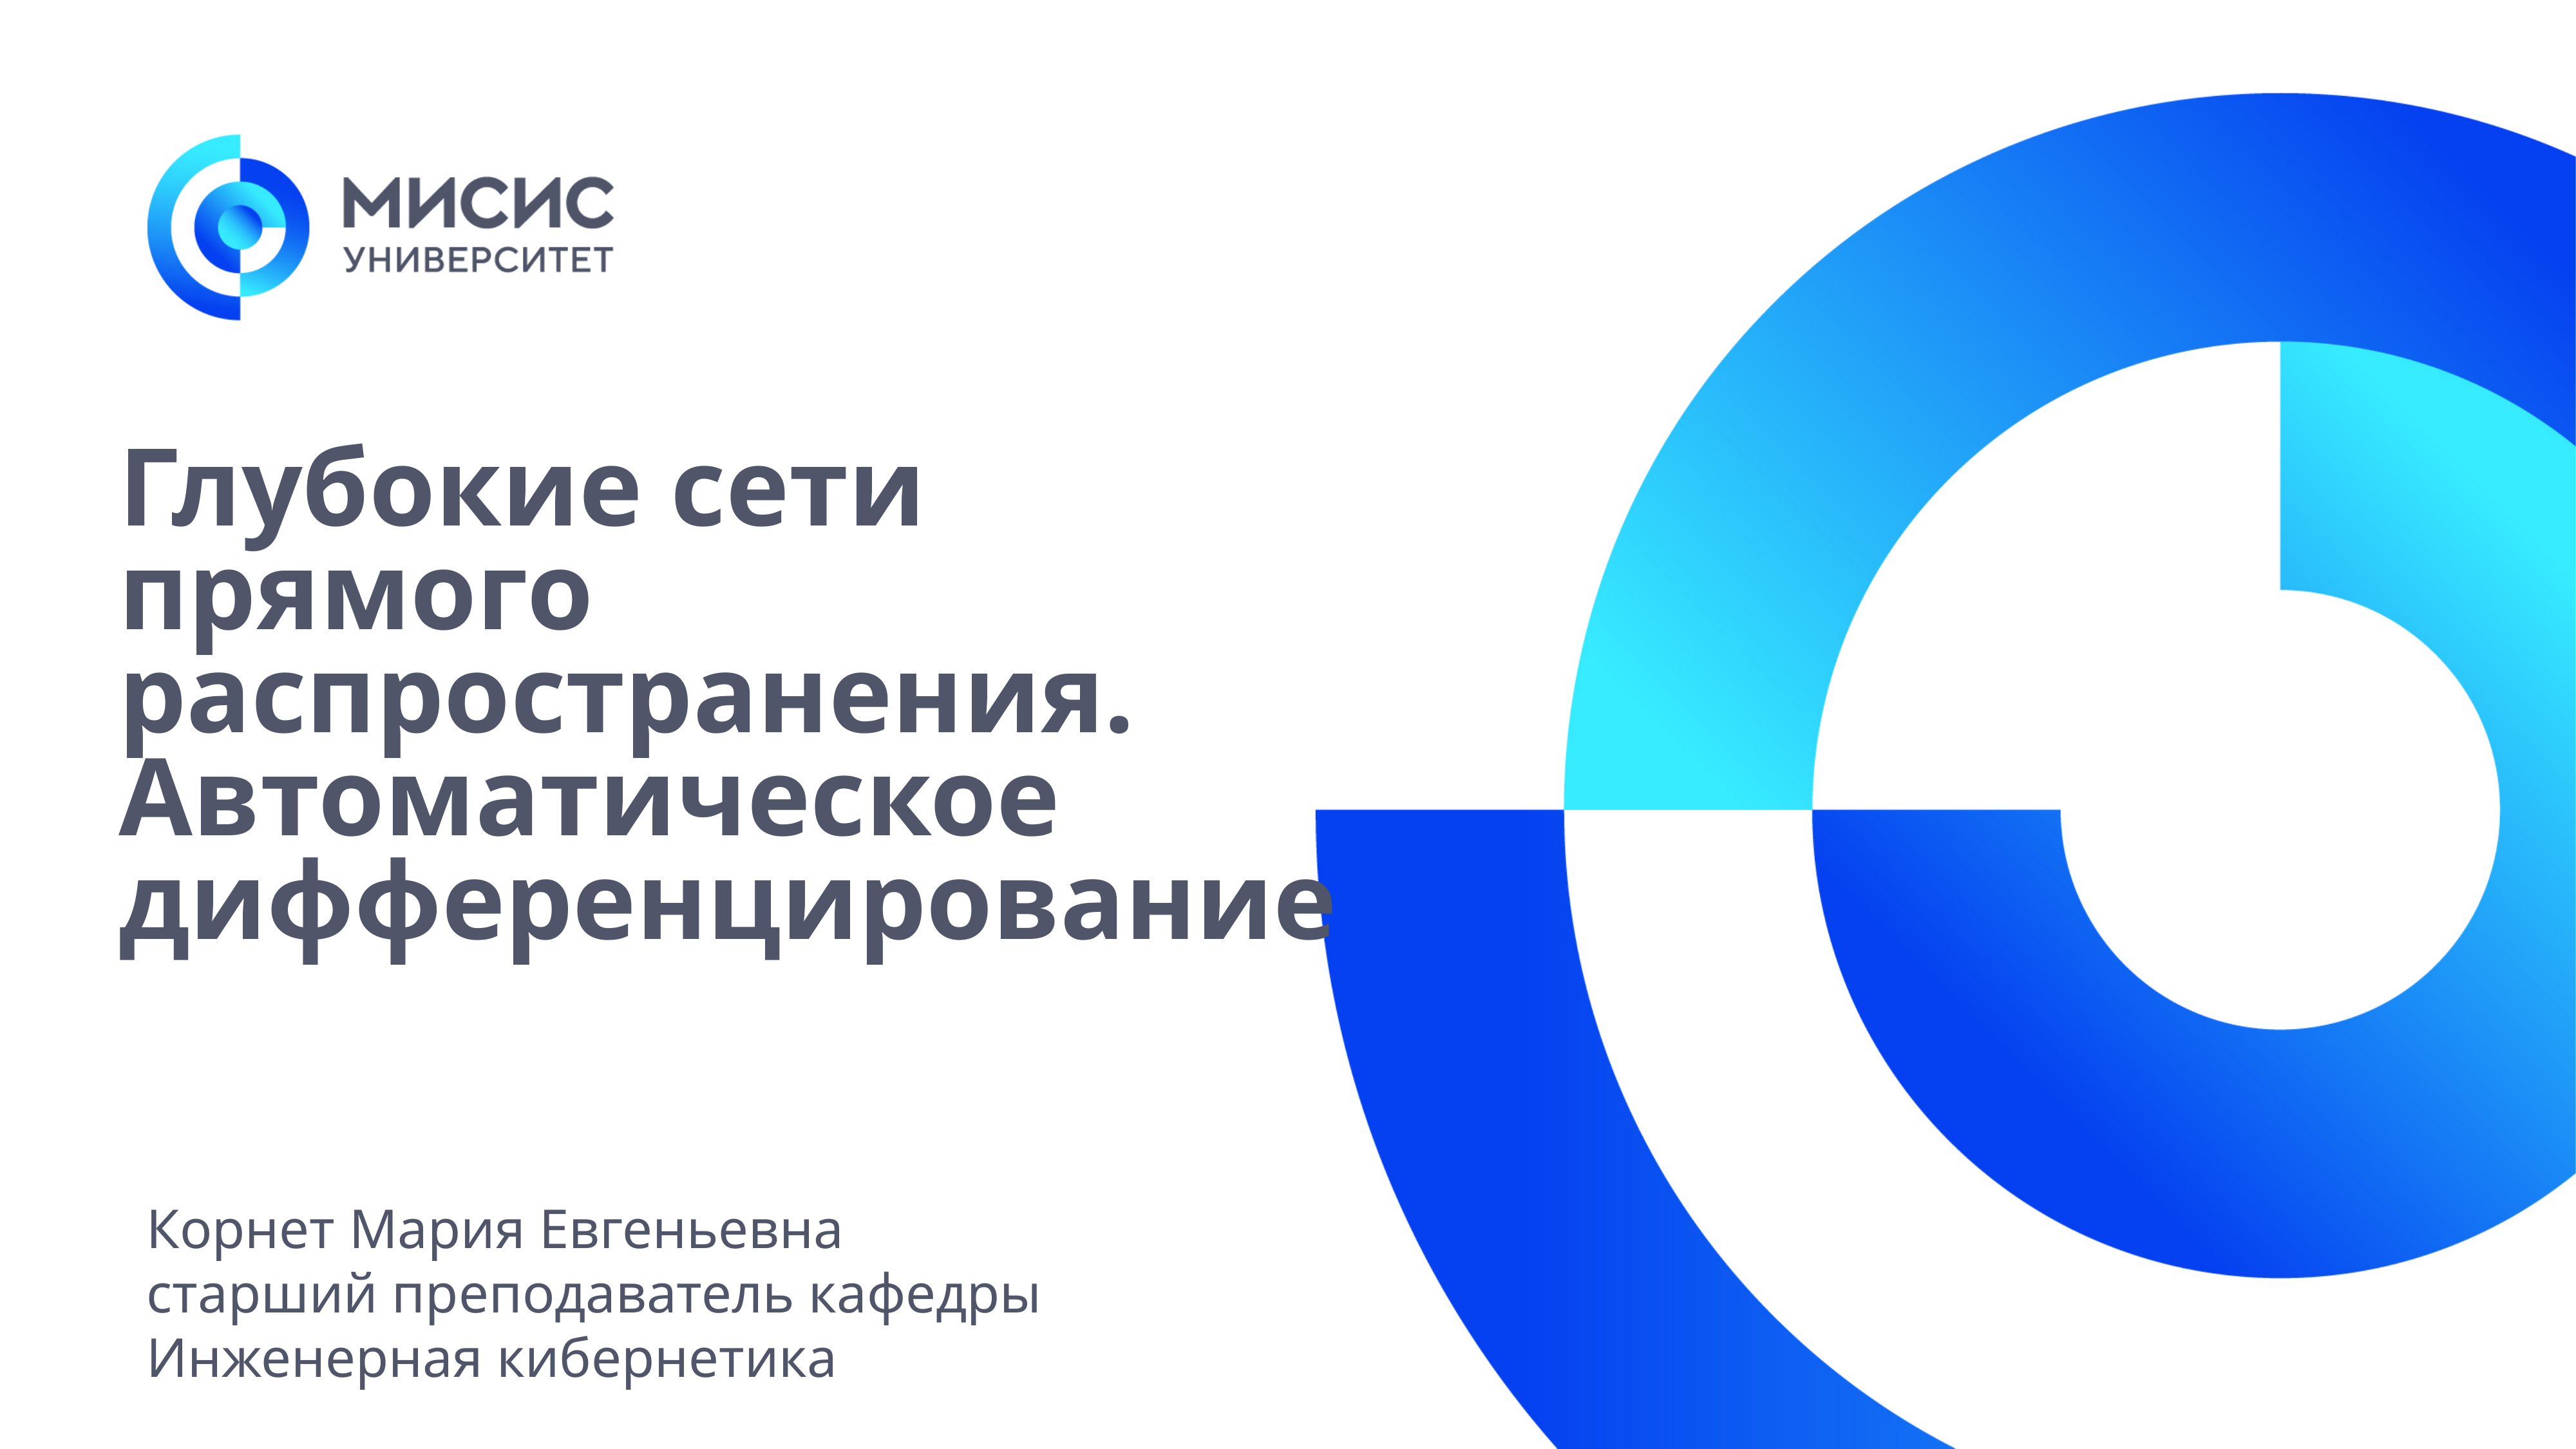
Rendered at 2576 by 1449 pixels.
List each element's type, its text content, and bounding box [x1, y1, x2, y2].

picture [0, 0, 2576, 1449]
title Глубокие сети прямого распространения. Автоматическое дифференцирование [109, 439, 1387, 895]
subtitle Корнет Мария Евгеньевна старший преподаватель кафедры Инженерная кибернетика [137, 1190, 1189, 1402]
